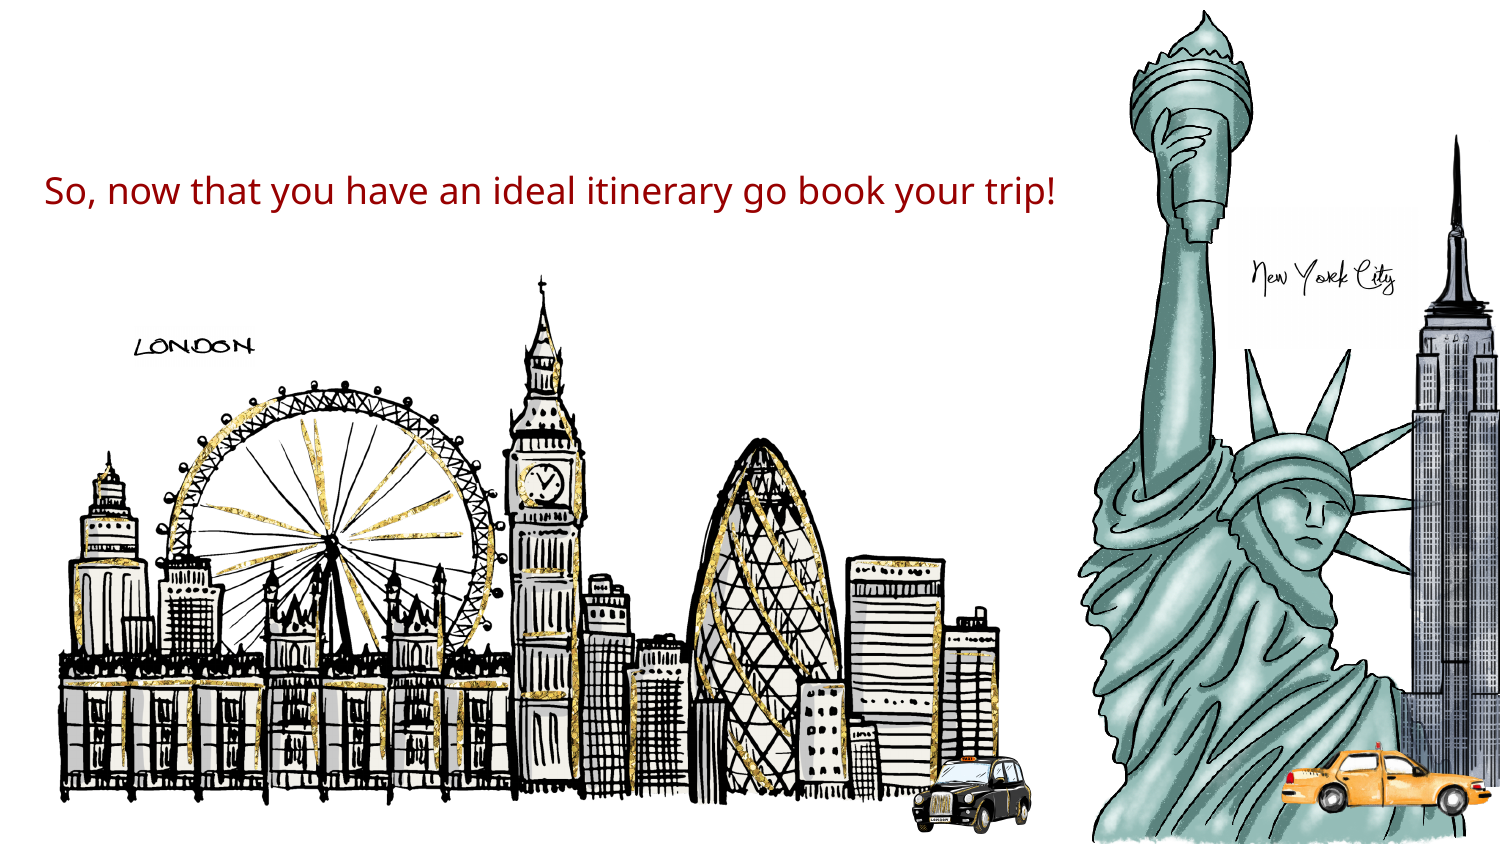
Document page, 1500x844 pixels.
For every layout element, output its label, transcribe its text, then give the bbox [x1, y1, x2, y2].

text_box So, now that you have an ideal itinerary go book your trip! [29, 145, 1071, 227]
picture [45, 270, 1033, 835]
picture [1076, 9, 1500, 844]
